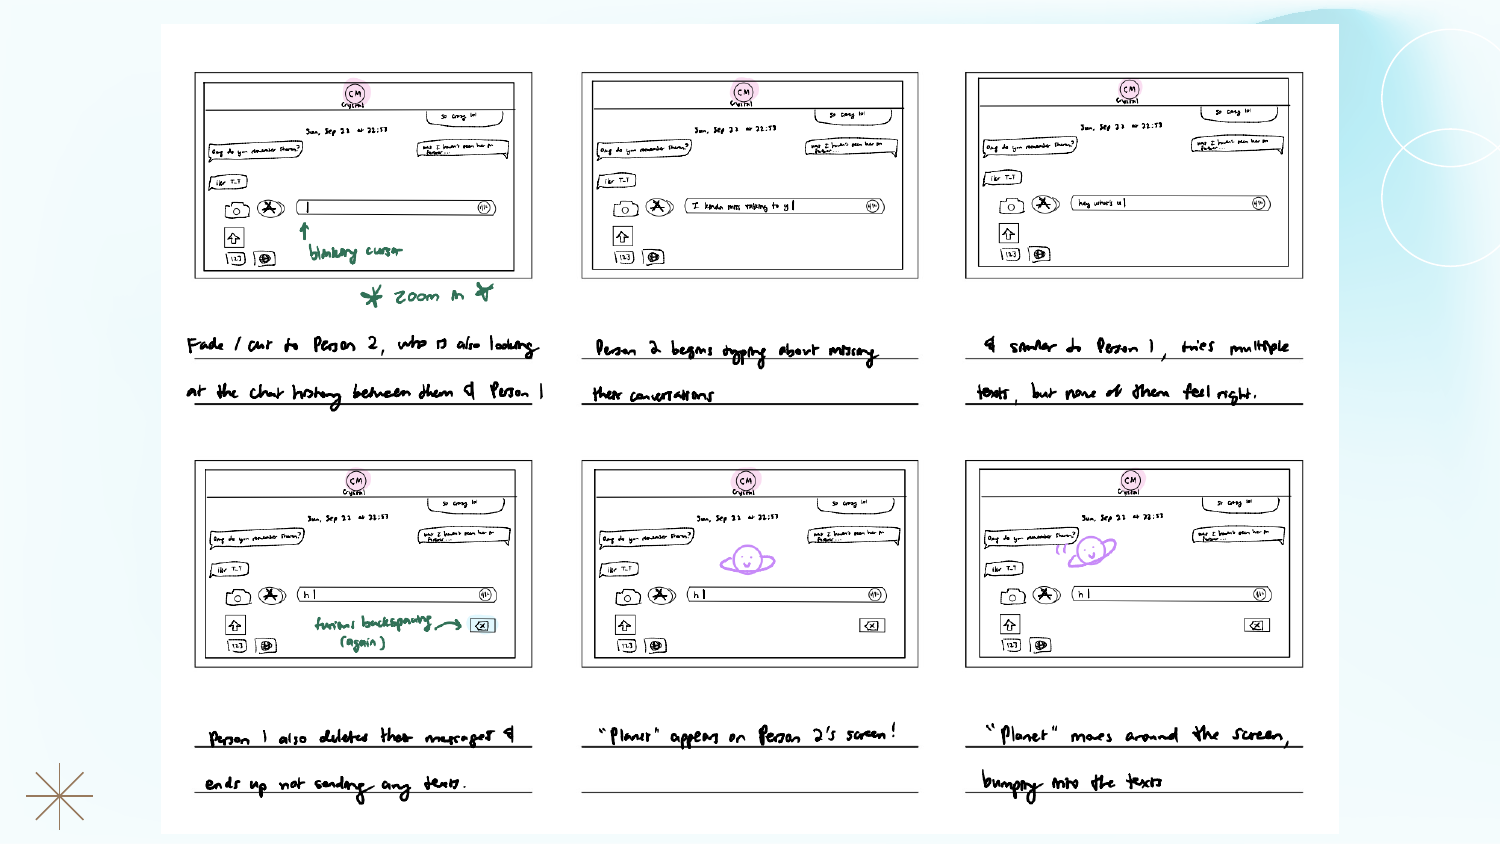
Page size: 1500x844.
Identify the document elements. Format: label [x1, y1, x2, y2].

picture [160, 24, 1340, 835]
